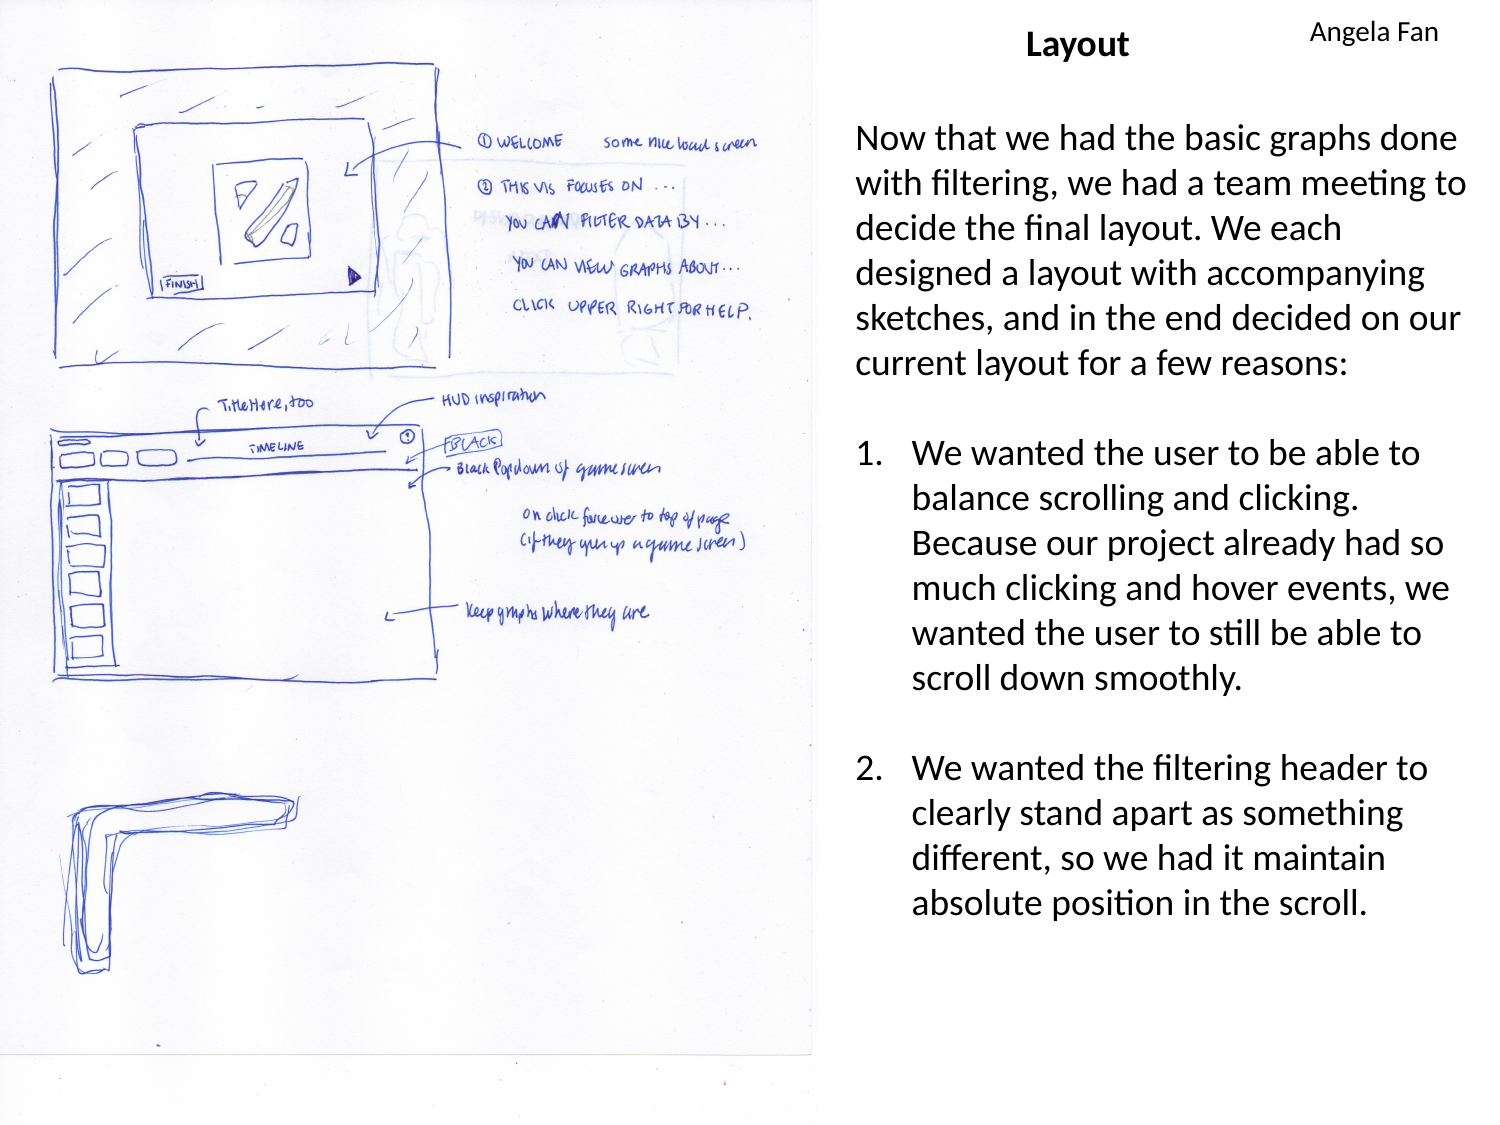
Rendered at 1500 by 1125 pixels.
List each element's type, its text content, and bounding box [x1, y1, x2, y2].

text_box Angela Fan [1230, 4, 1500, 55]
picture [0, 0, 818, 1125]
text_box Now that we had the basic graphs done with filtering, we had a team meeting to decide the final layout. We each designed a layout with accompanying sketches, and in the end decided on our current layout for a few reasons: We wanted the user to be able to balance scrolling and clicking. Because our project already had so much clicking and hover events, we wanted the user to still be able to scroll down smoothly. We wanted the filtering header to clearly stand apart as something different, so we had it maintain absolute position in the scroll. [840, 105, 1500, 931]
text_box Layout [823, 11, 1500, 72]
